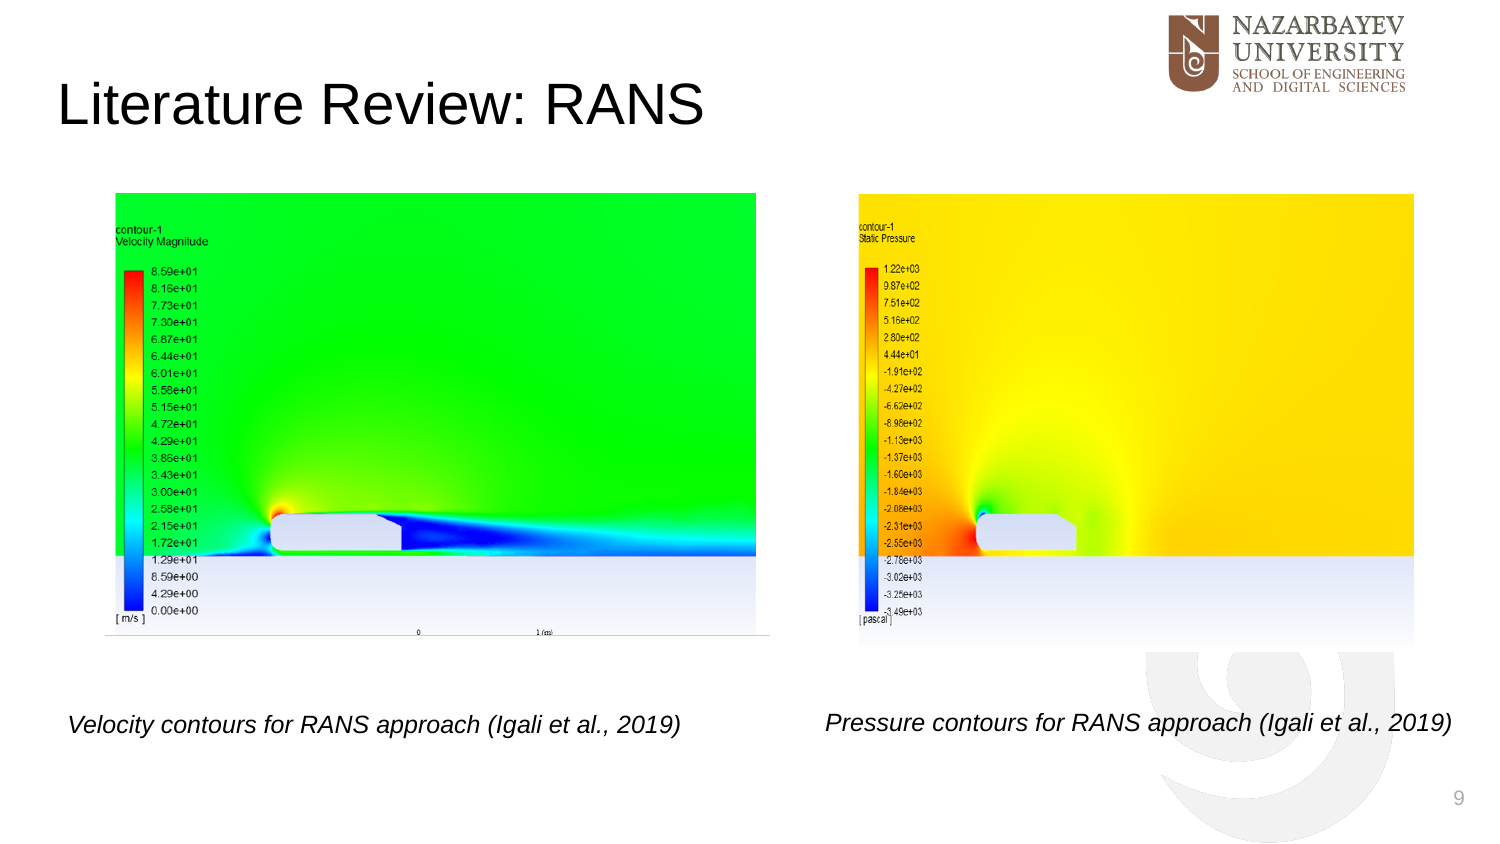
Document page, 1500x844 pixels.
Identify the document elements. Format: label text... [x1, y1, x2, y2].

picture [847, 177, 1476, 676]
picture [105, 177, 770, 638]
text_box 9 [1389, 764, 1480, 830]
picture [1166, 11, 1406, 72]
text_box [51, 72, 1449, 167]
text_box Pressure contours for RANS approach (Igali et al., 2019) [756, 676, 1500, 742]
text_box Literature Review: RANS [42, 51, 993, 152]
text_box Velocity contours for RANS approach (Igali et al., 2019) [0, 678, 750, 754]
picture [1067, 742, 1476, 844]
